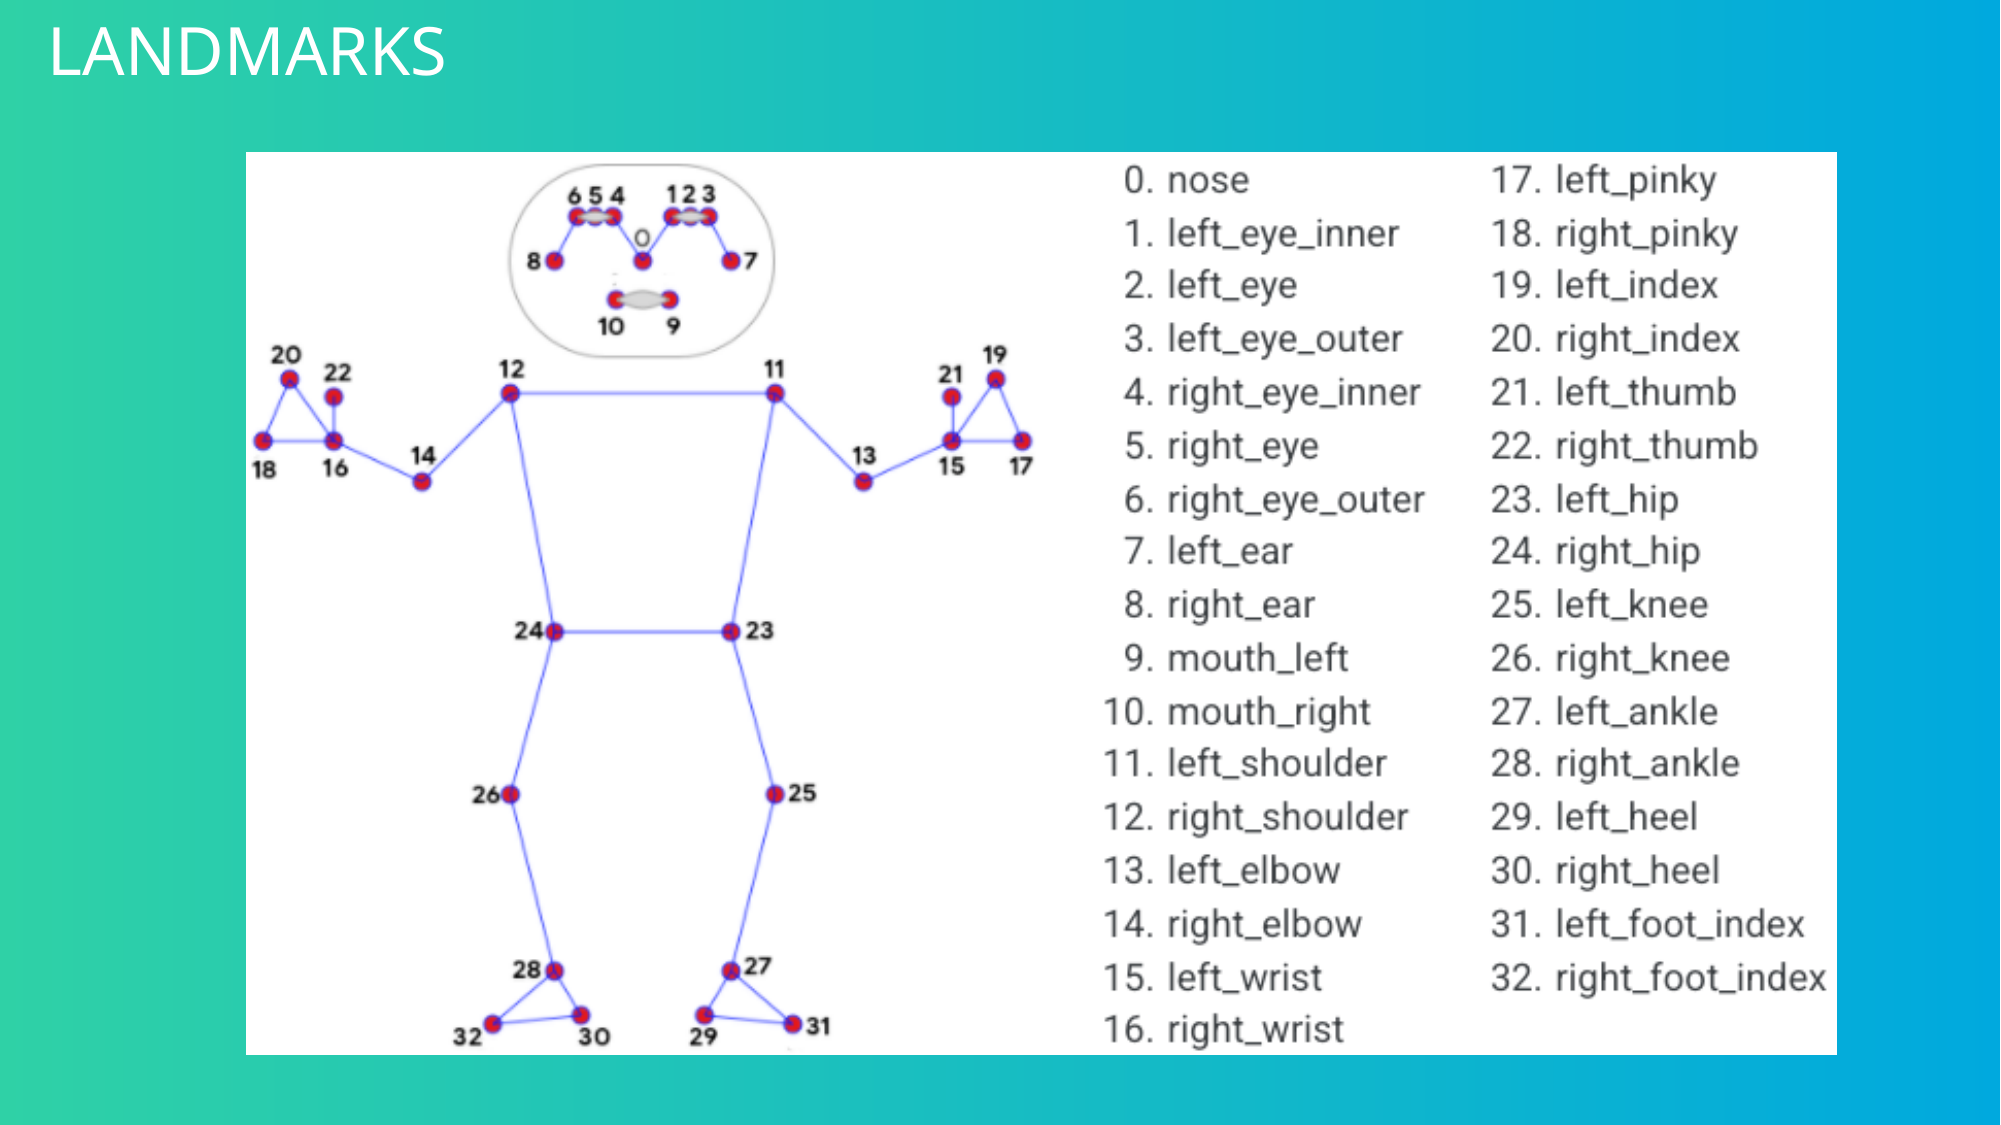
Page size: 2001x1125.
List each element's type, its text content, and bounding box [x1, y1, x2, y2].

text_box LANDMARKS [32, 10, 798, 107]
picture [246, 152, 1836, 1055]
